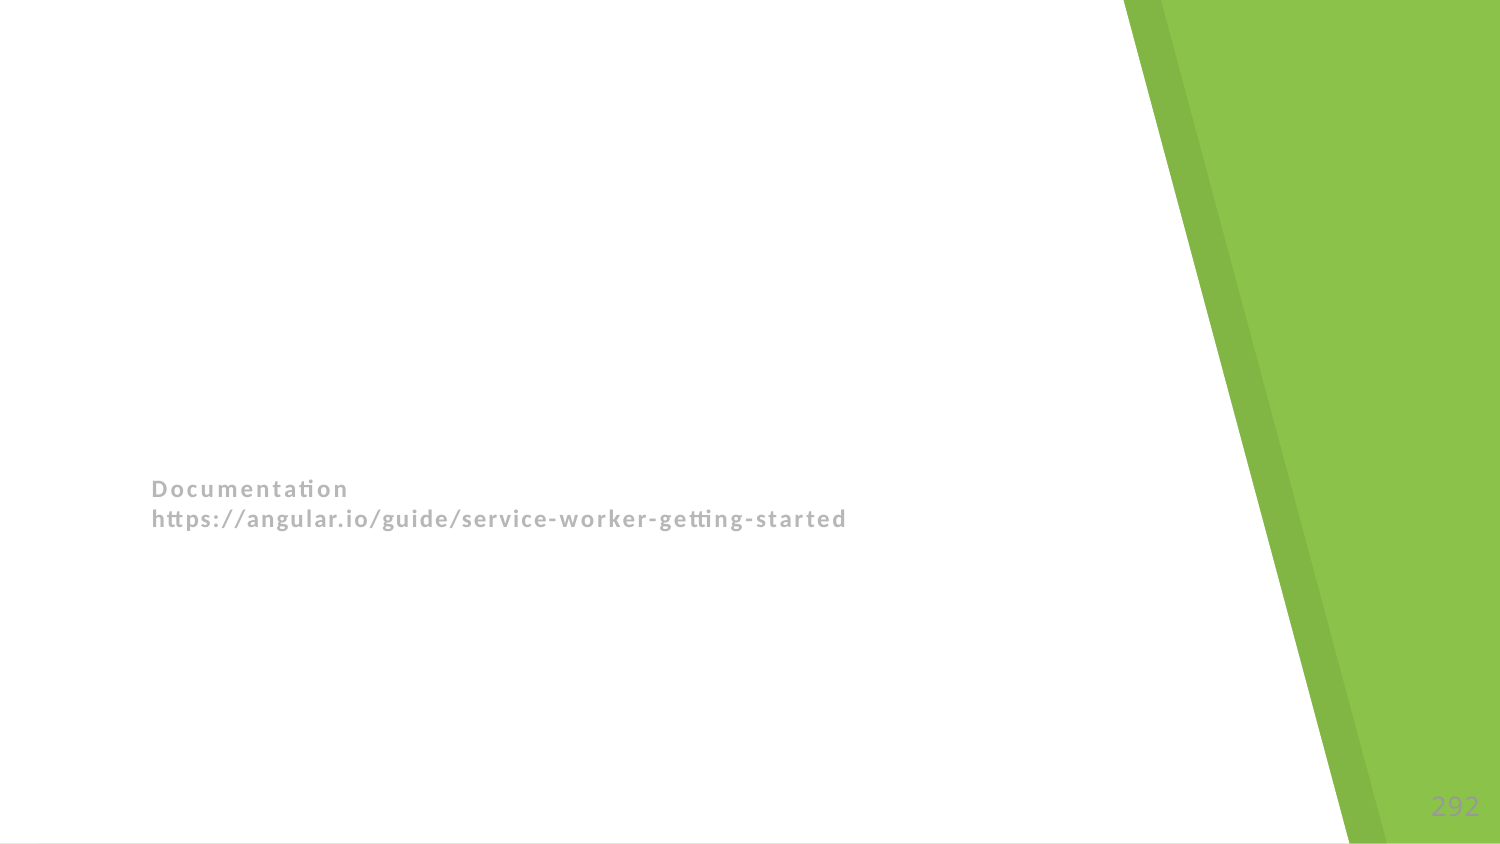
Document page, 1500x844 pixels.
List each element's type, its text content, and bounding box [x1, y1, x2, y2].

text_box Documentation https://angular.io/guide/service-worker-getting-started [149, 470, 877, 533]
slide_number 280 [1431, 794, 1488, 844]
